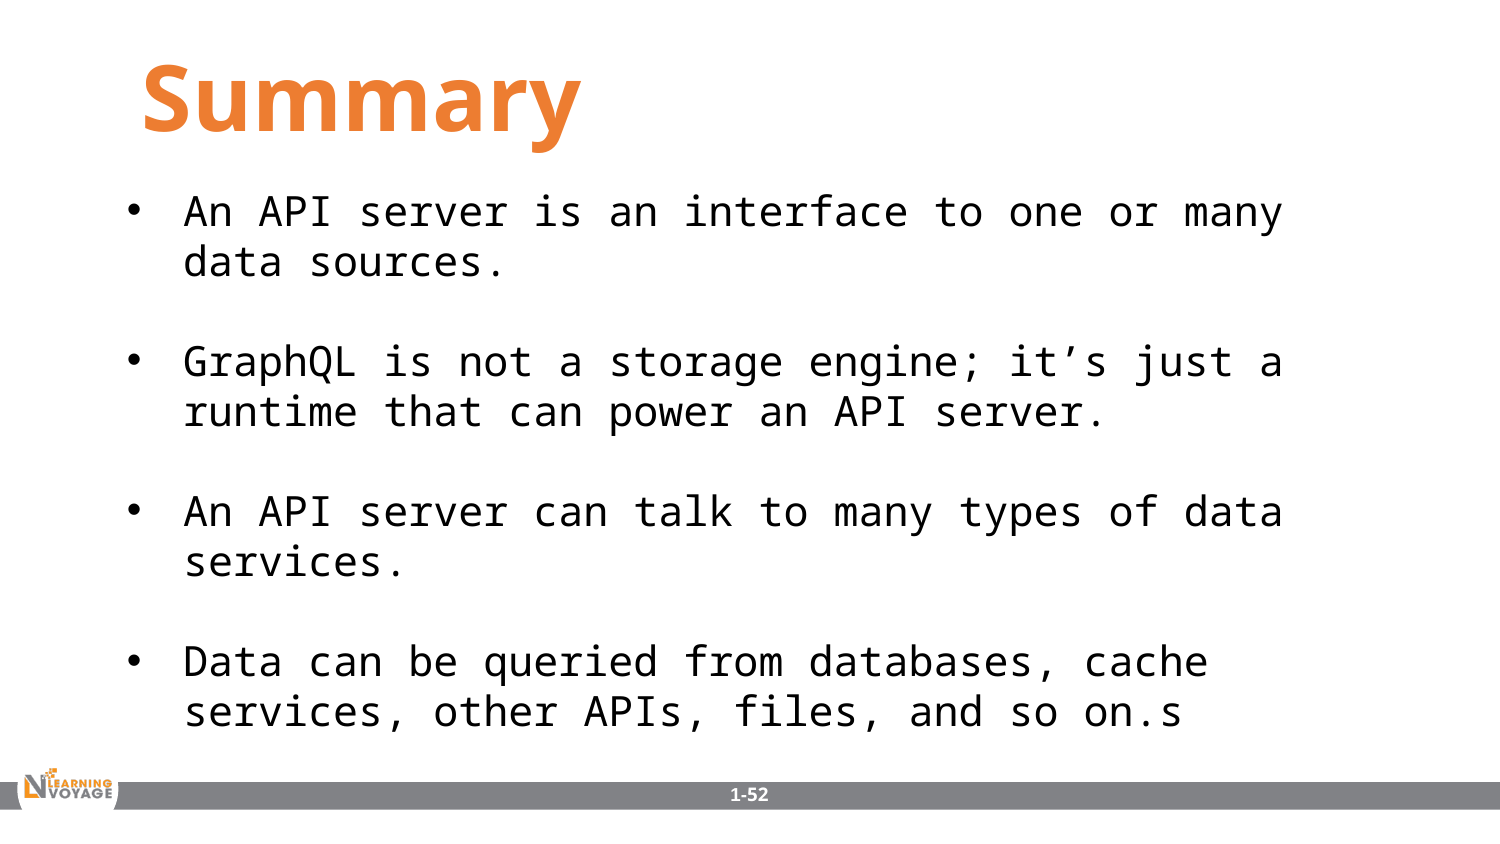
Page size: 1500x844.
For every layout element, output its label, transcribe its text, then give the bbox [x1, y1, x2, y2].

slide_number 1-52 [692, 770, 784, 821]
text_box An API server is an interface to one or many data sources. GraphQL is not a storage engine; it’s just a runtime that can power an API server. An API server can talk to many types of data services. Data can be queried from databases, cache services, other APIs, files, and so on.s [126, 182, 1373, 735]
text_box Summary [126, 37, 1374, 153]
picture [0, 706, 144, 844]
